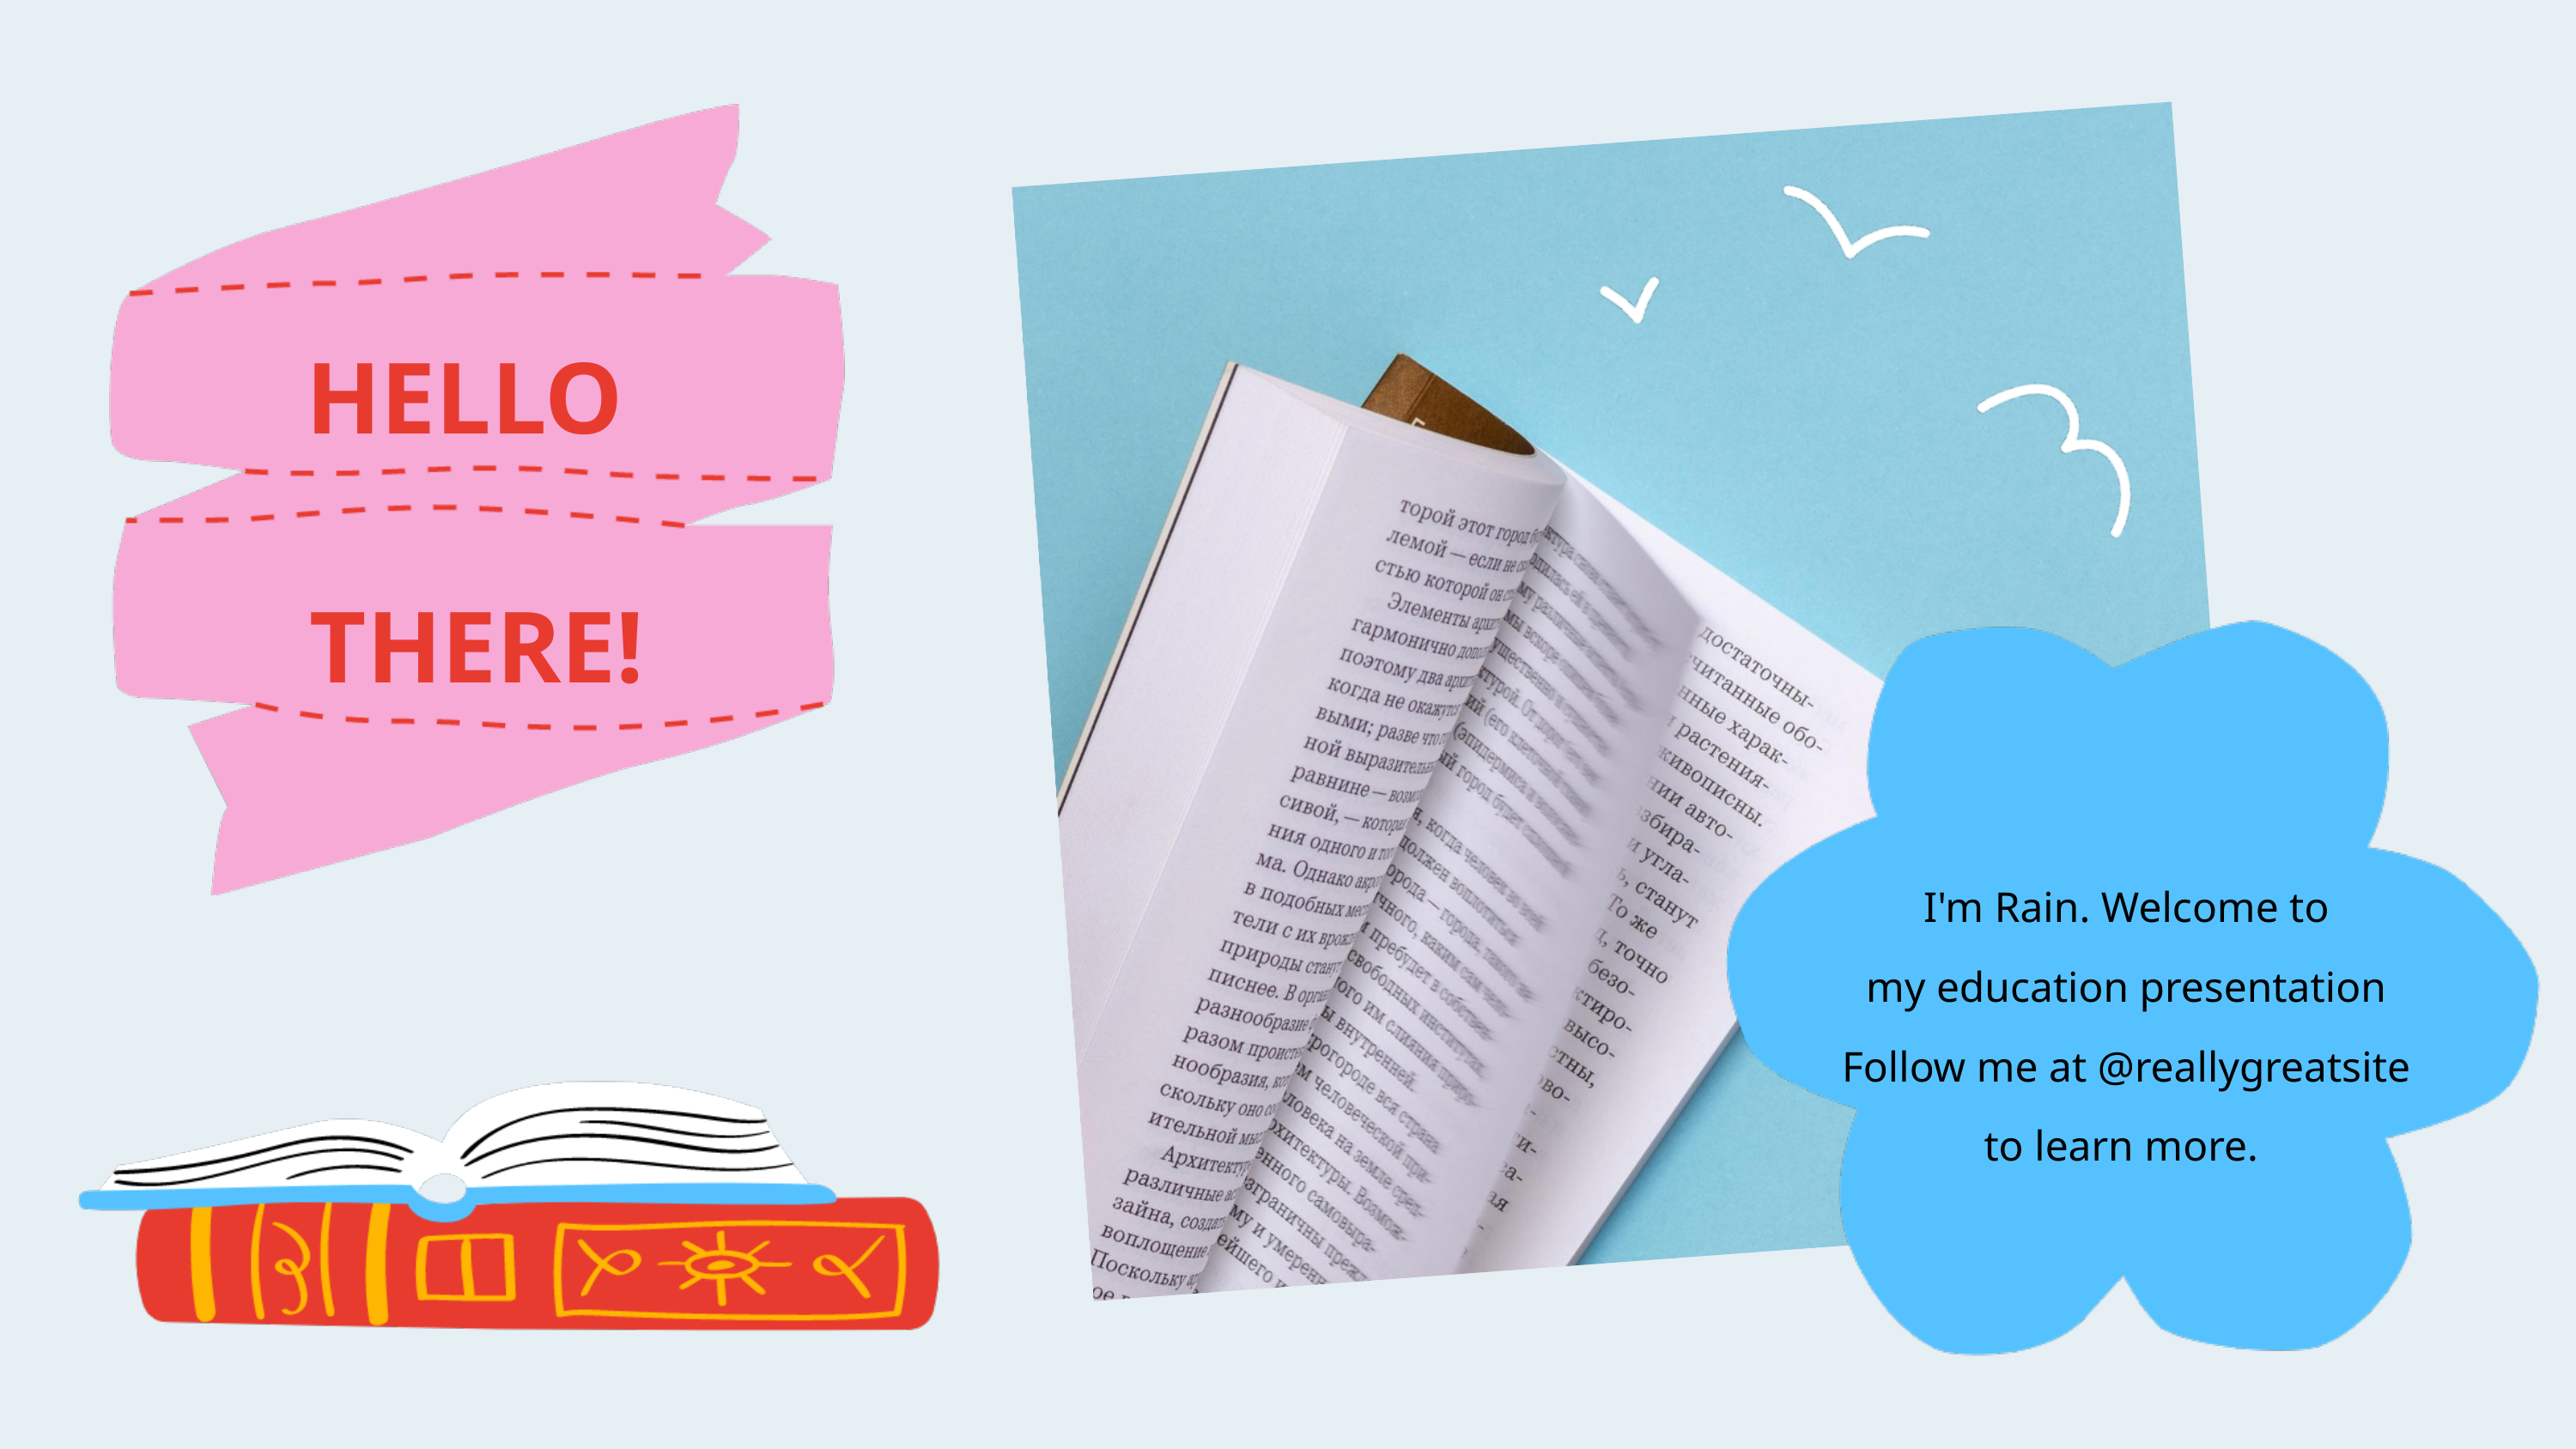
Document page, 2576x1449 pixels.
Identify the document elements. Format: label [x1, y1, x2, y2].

picture [21, 1045, 956, 1343]
picture [106, 61, 848, 895]
picture [1013, 96, 2543, 1361]
